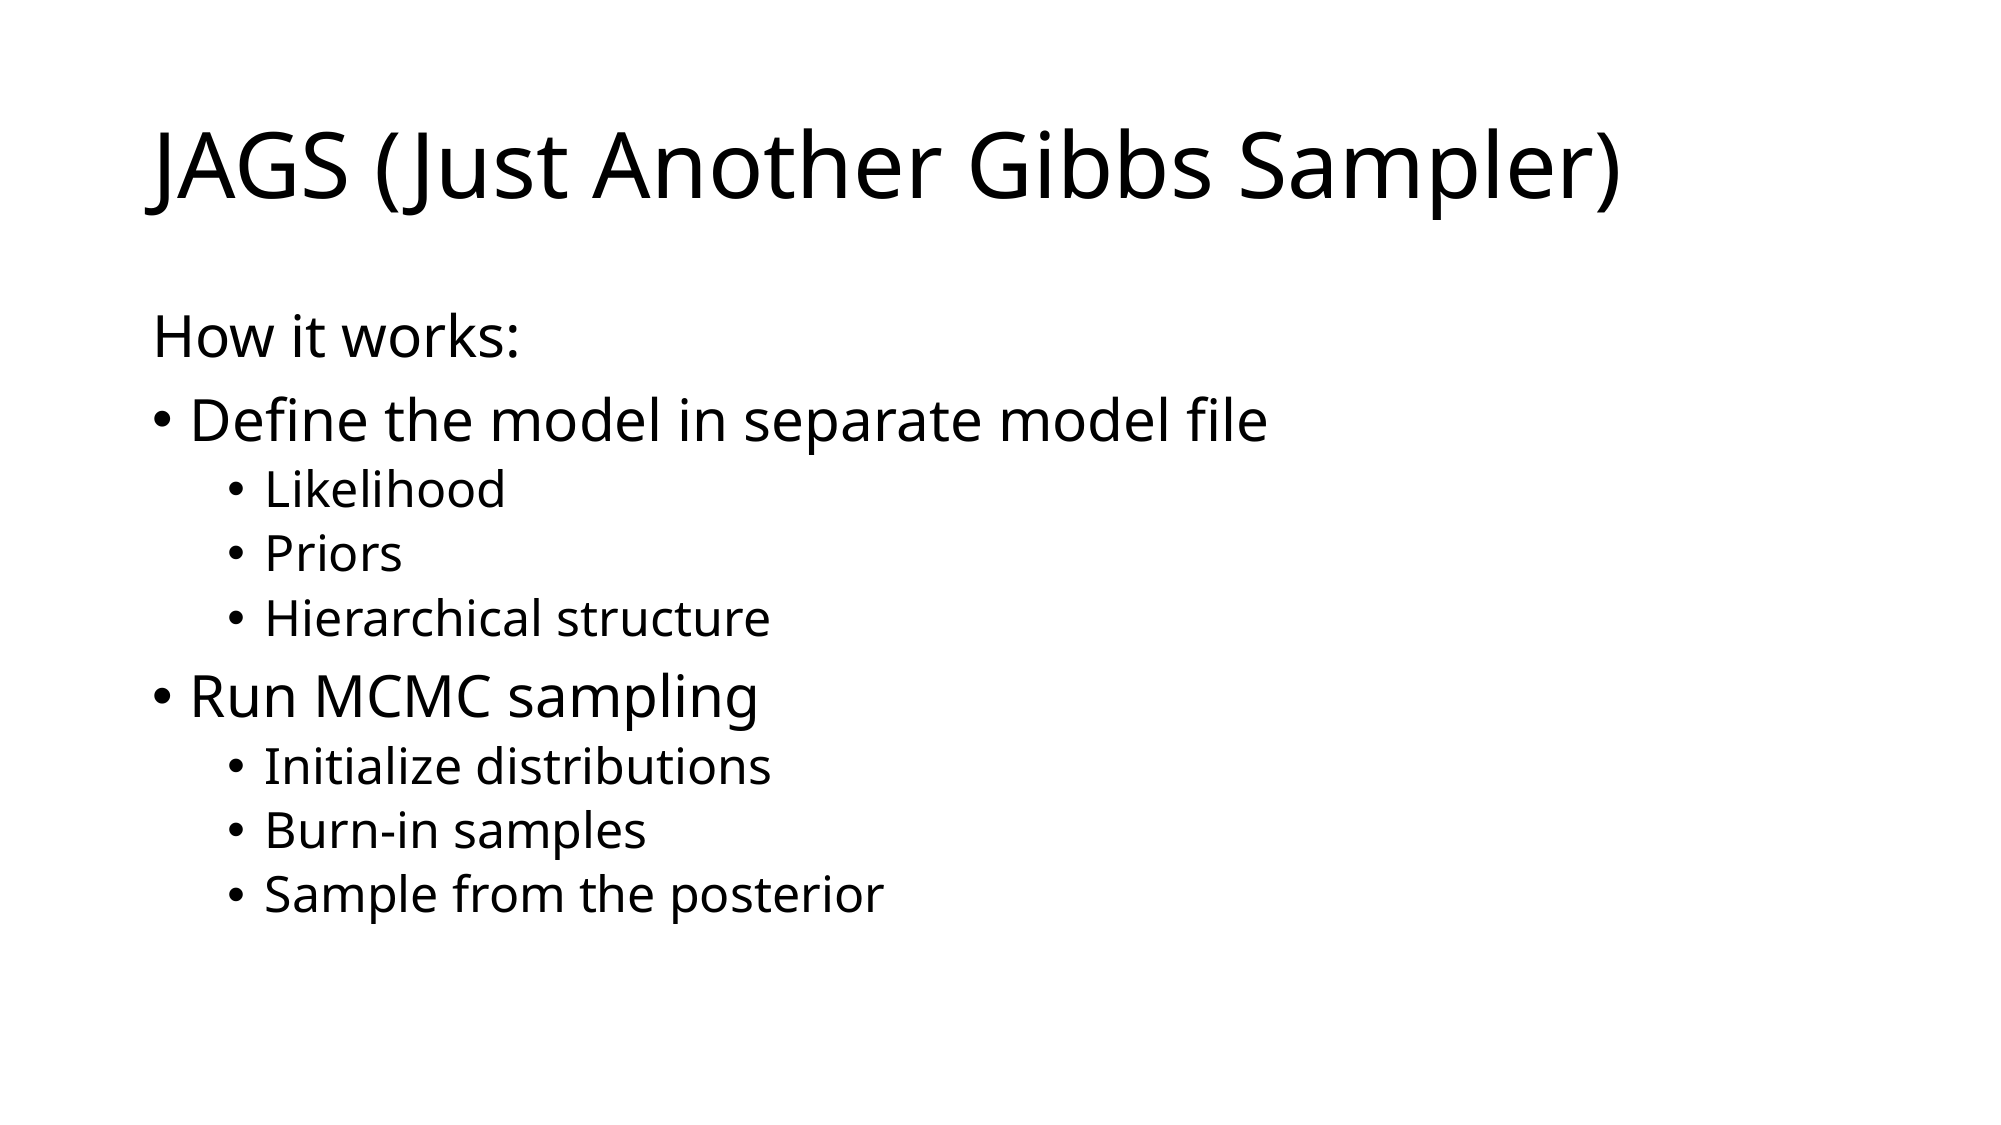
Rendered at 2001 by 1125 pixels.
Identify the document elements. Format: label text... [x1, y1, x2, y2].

title JAGS (Just Another Gibbs Sampler) [137, 59, 1863, 278]
list How it works: Define the model in separate model file Likelihood Priors Hierarchical structure Run MCMC sampling Initialize distributions Burn-in samples Sample from the posterior [137, 299, 1863, 1014]
